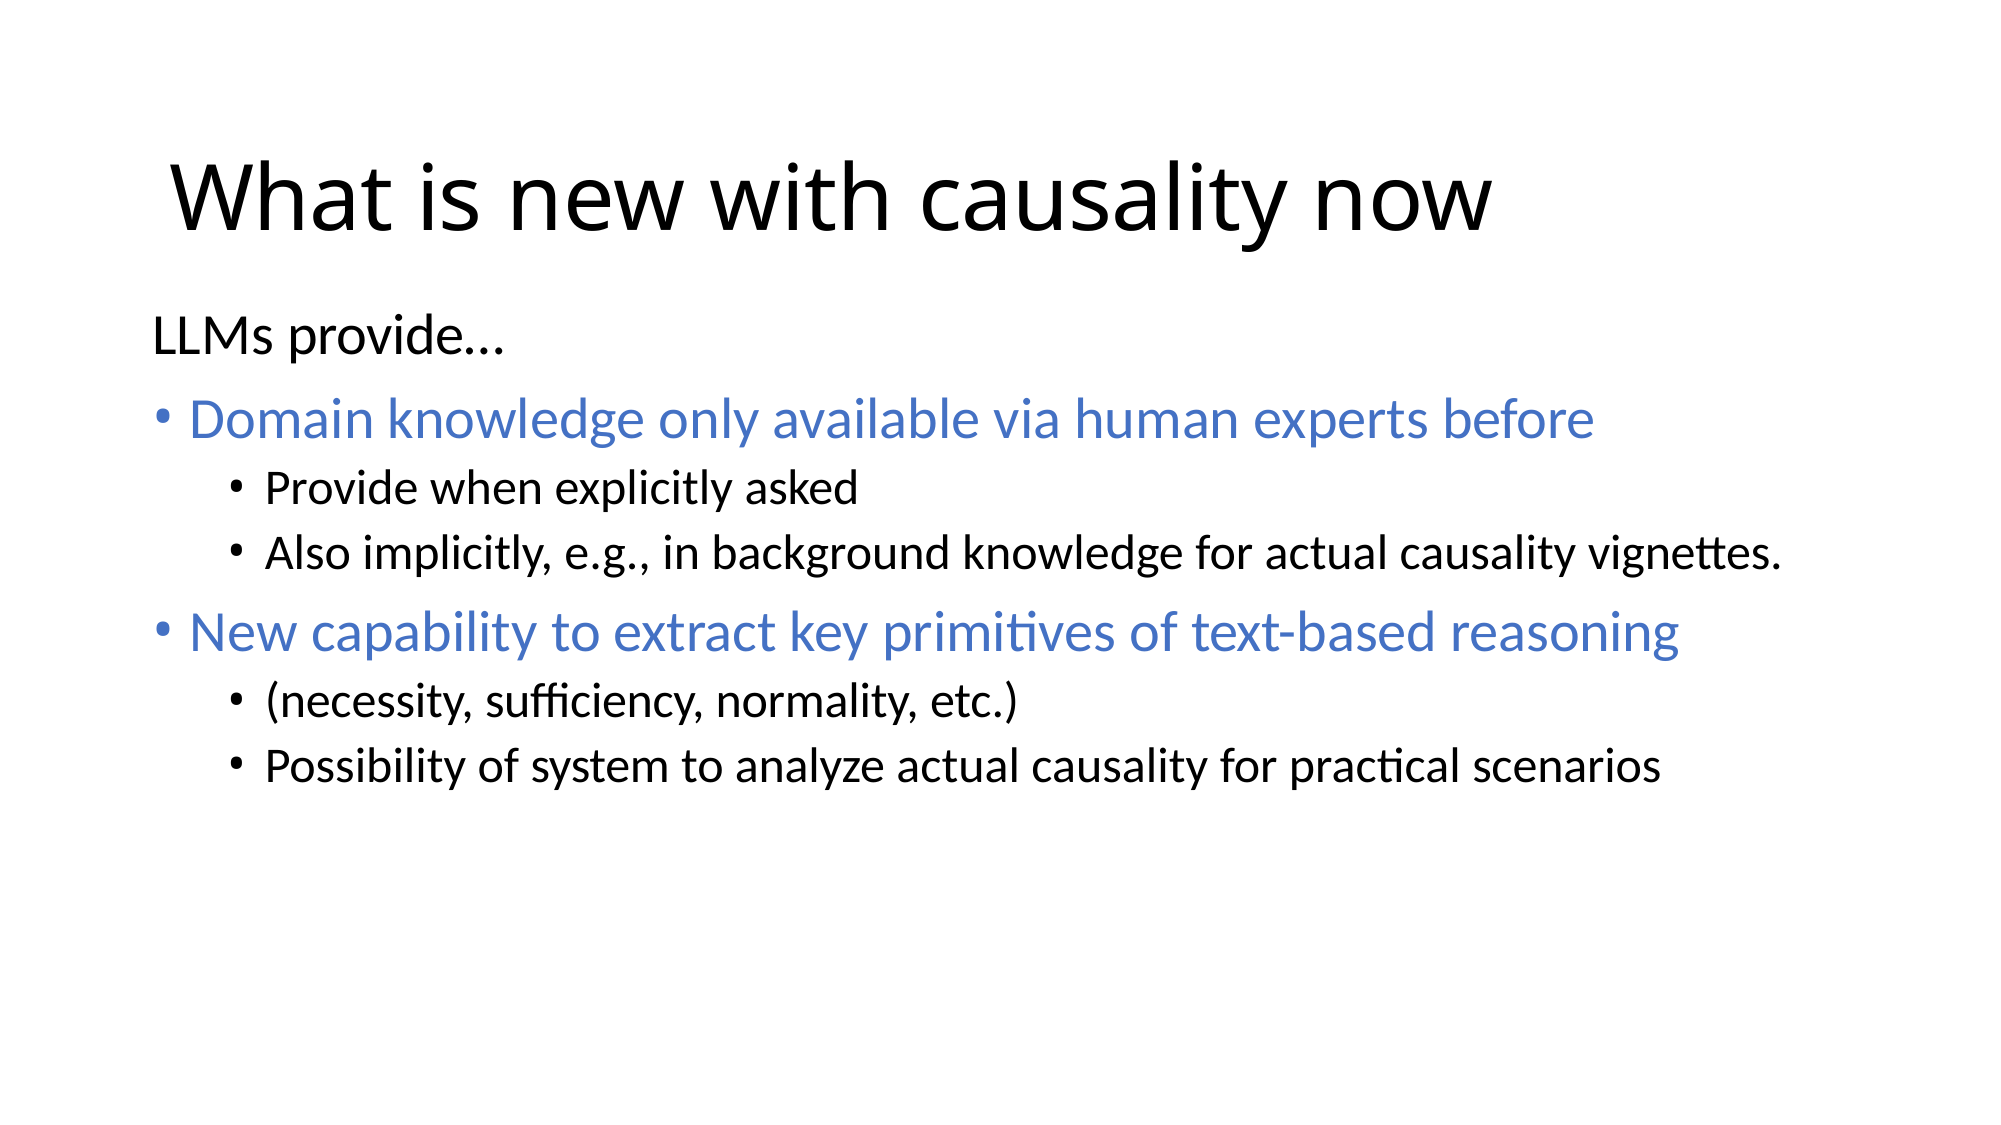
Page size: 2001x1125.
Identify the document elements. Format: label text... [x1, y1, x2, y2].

title What is new with causality now [137, 49, 1863, 289]
text_box LLMs provide… Domain knowledge only available via human experts before Provide when explicitly asked Also implicitly, e.g., in background knowledge for actual causality vignettes. New capability to extract key primitives of text-based reasoning (necessity, sufficiency, normality, etc.) Possibility of system to analyze actual causality for practical scenarios [150, 280, 1789, 793]
